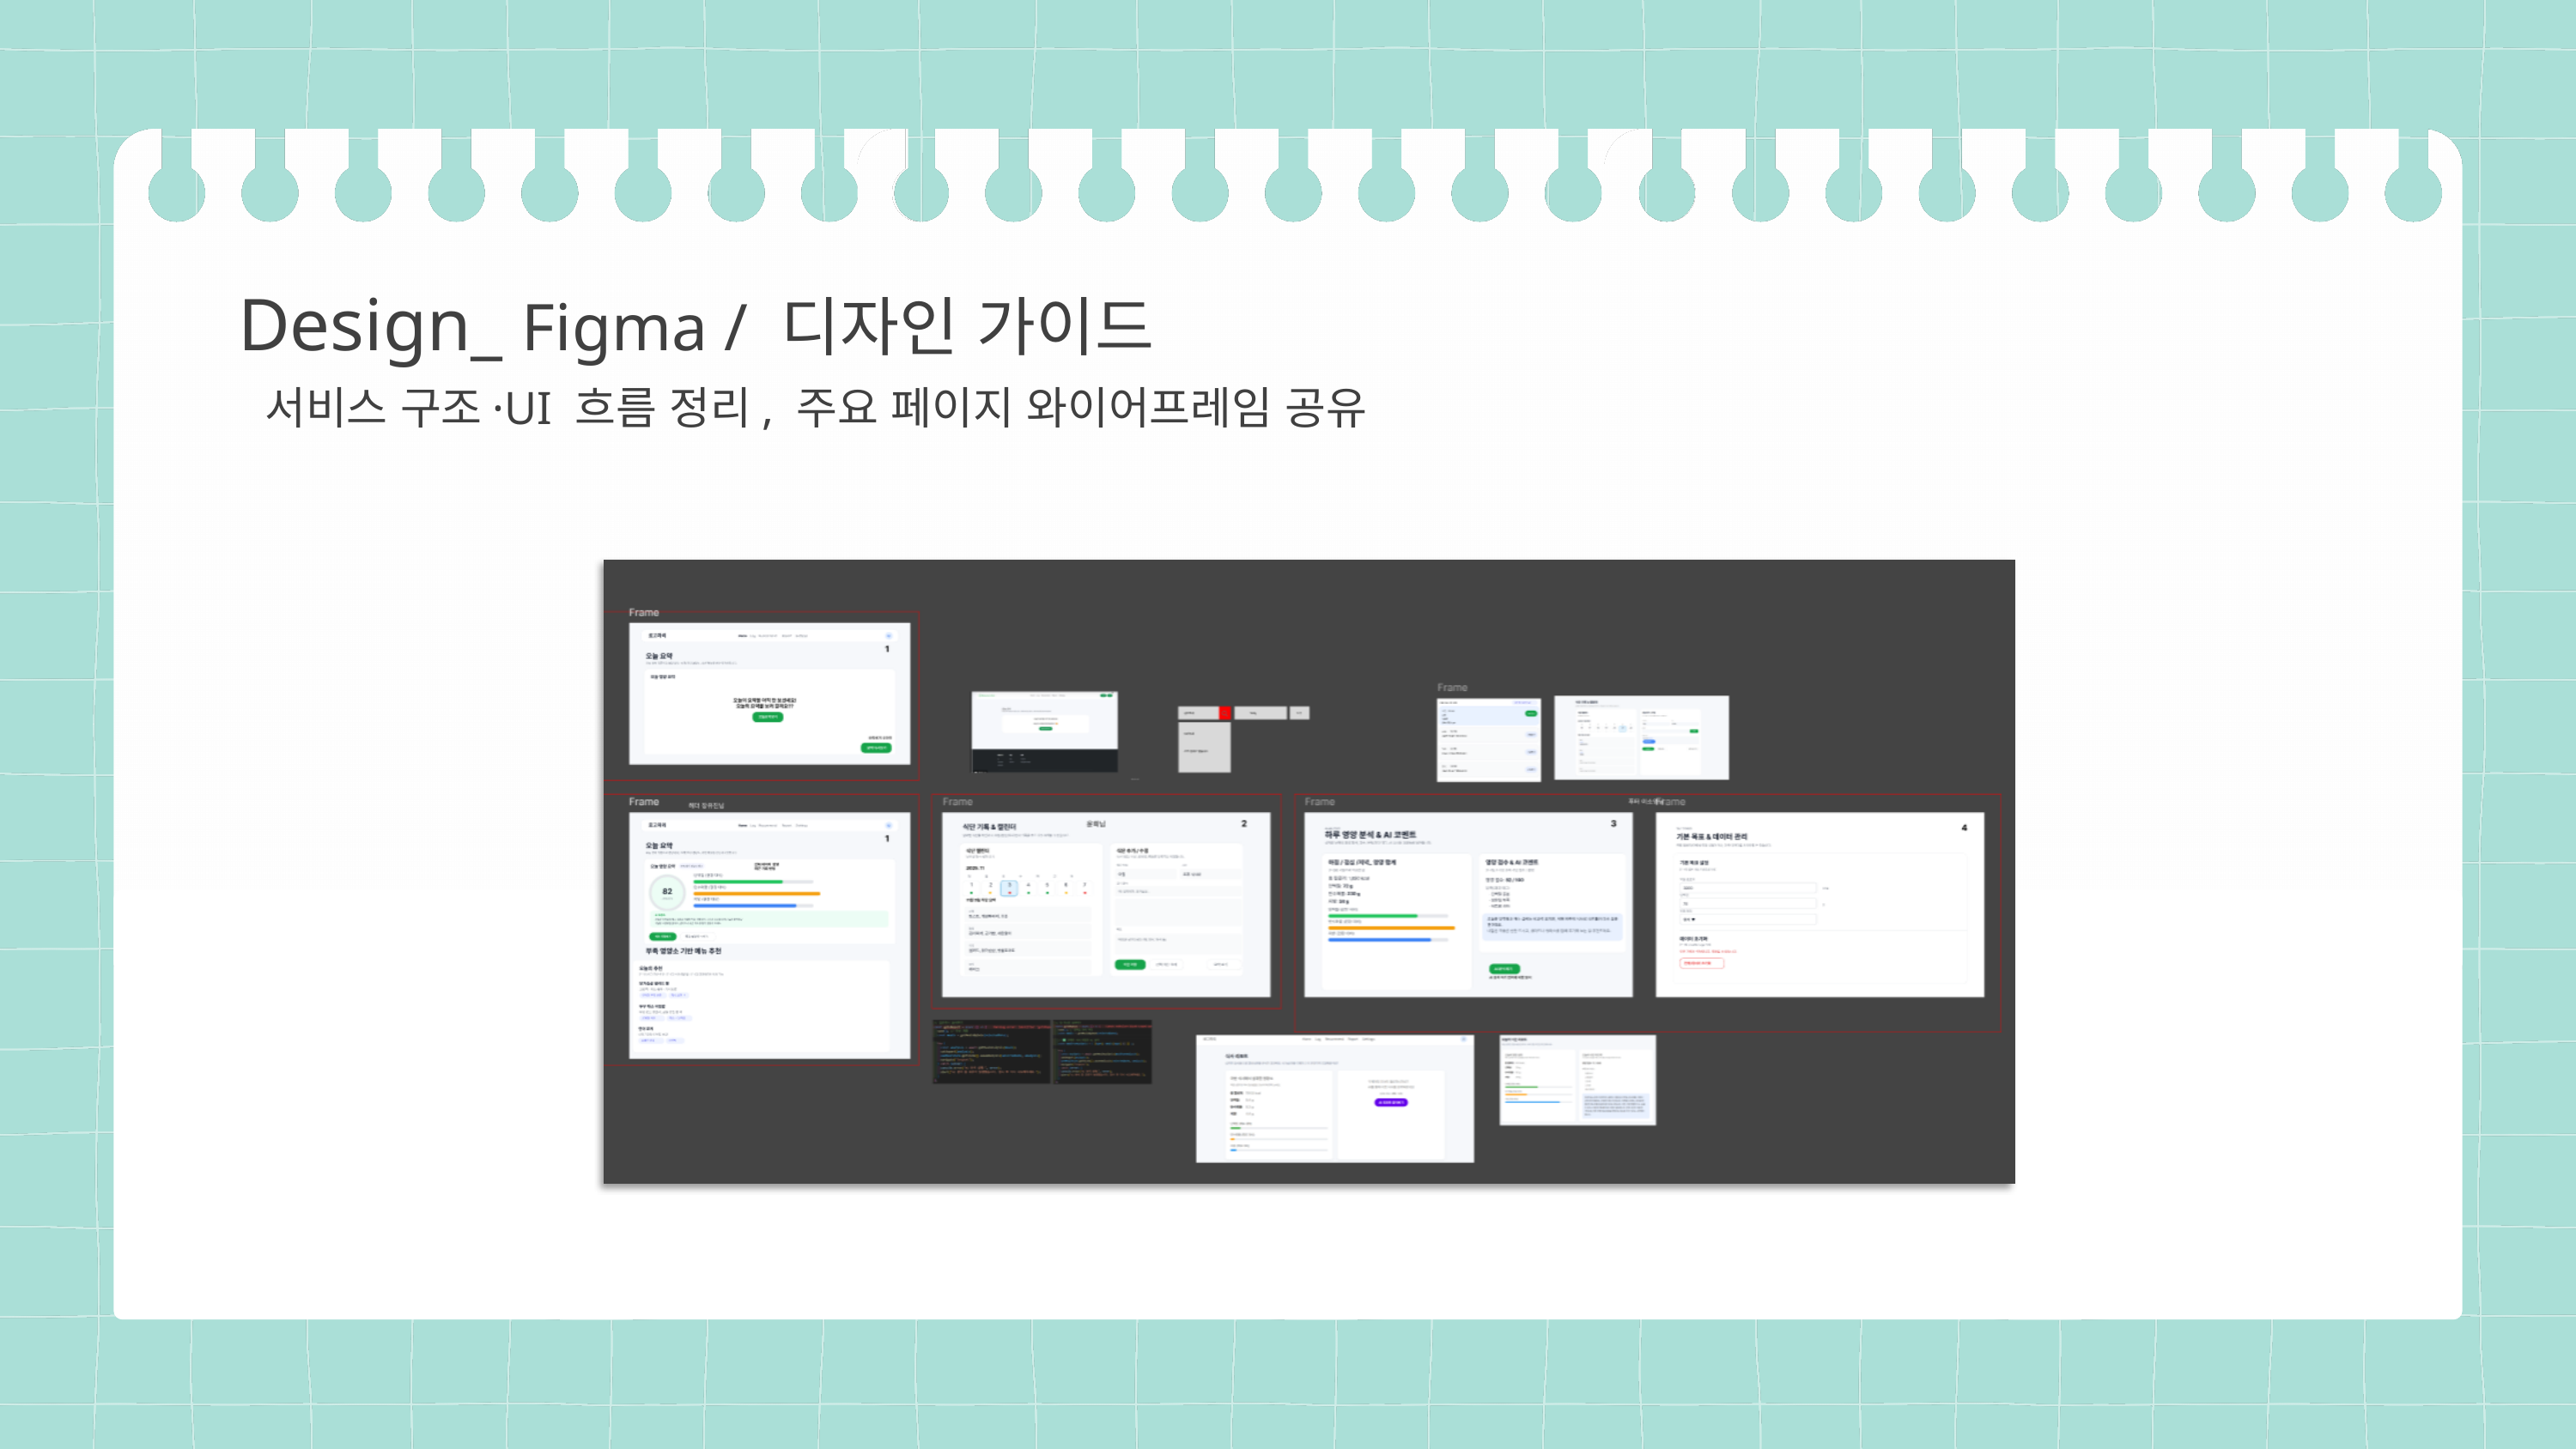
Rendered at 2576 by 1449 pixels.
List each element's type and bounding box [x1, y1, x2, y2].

picture [604, 559, 2016, 1185]
text_box [113, 128, 2463, 1320]
text_box [0, 0, 2576, 1449]
